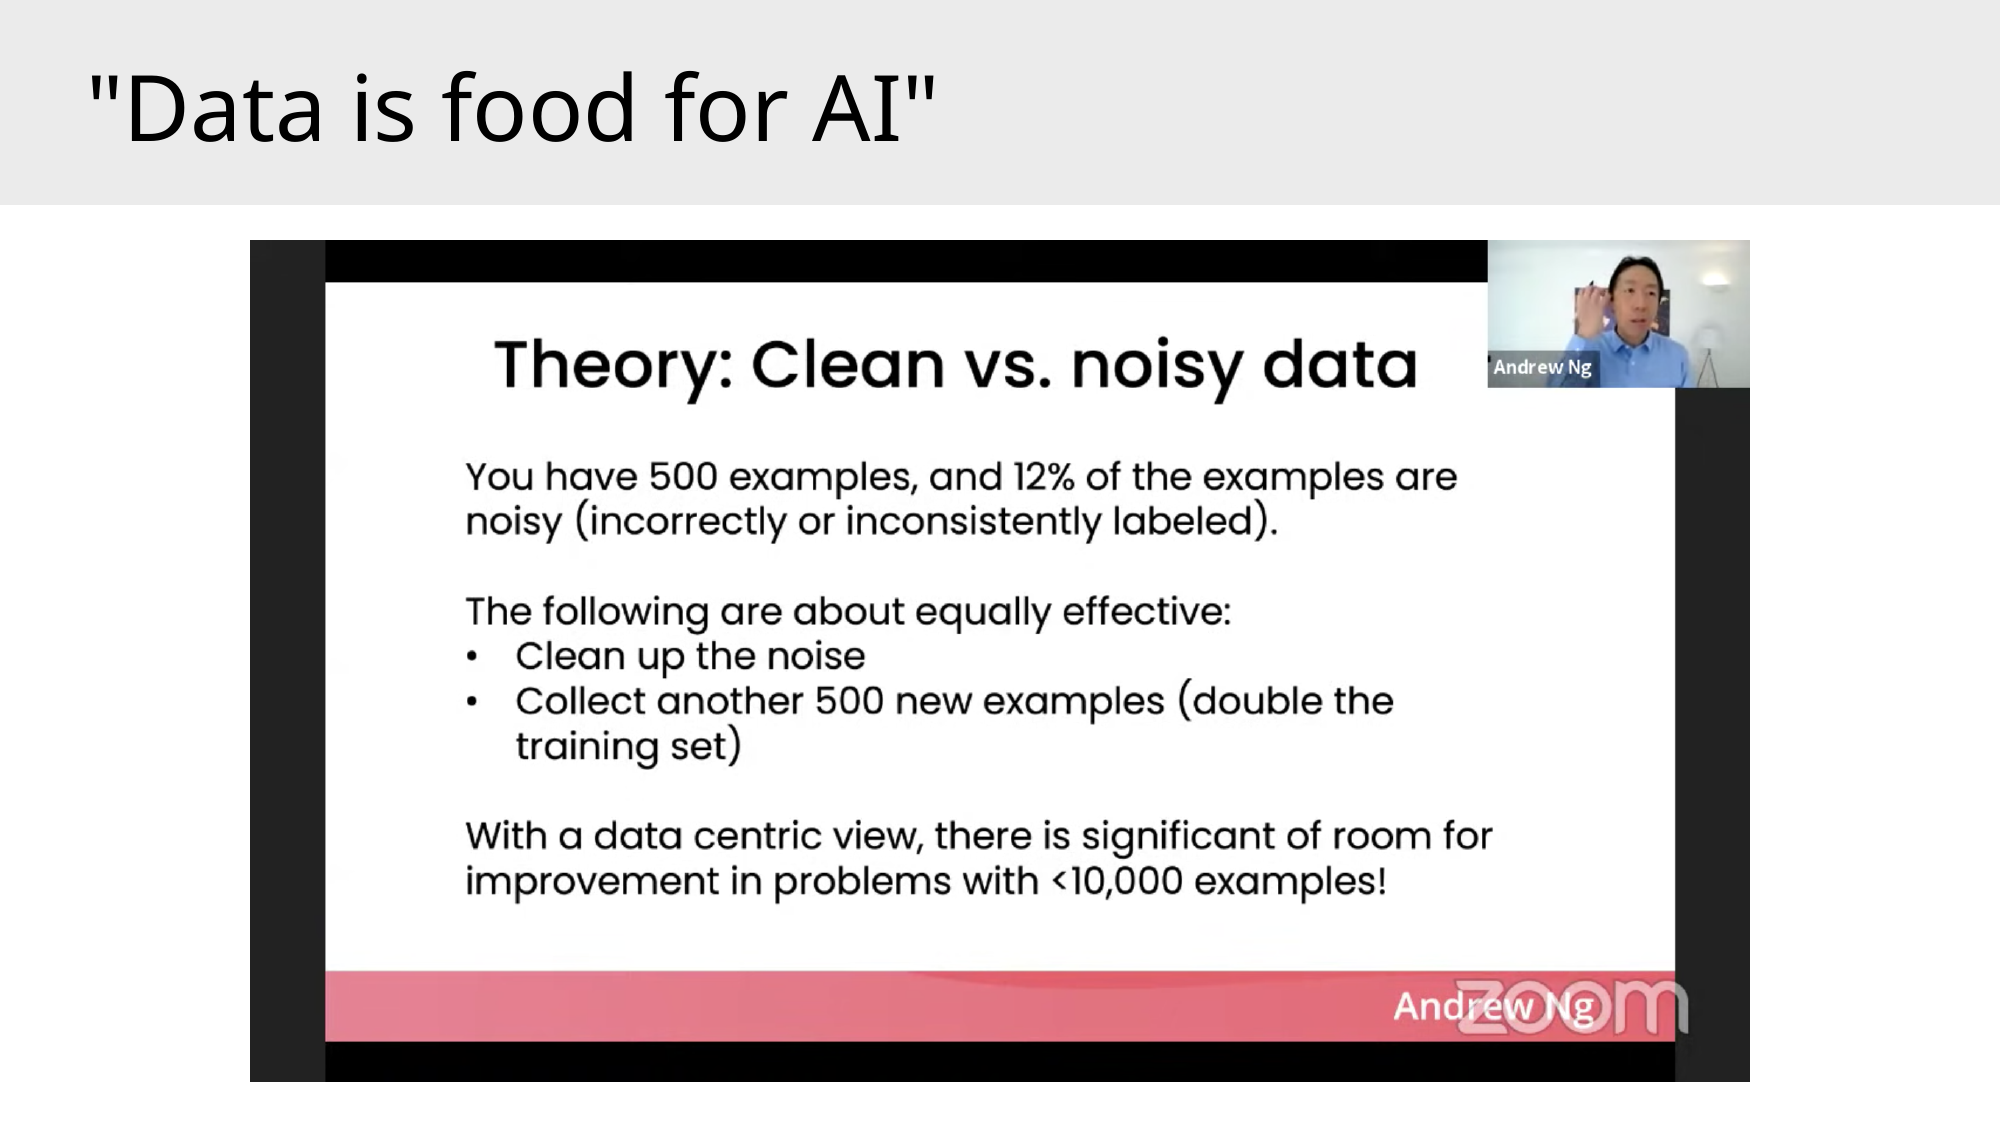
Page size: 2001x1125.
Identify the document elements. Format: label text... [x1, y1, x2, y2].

title "Data is food for AI" [71, 53, 1929, 171]
picture [250, 240, 1750, 1082]
